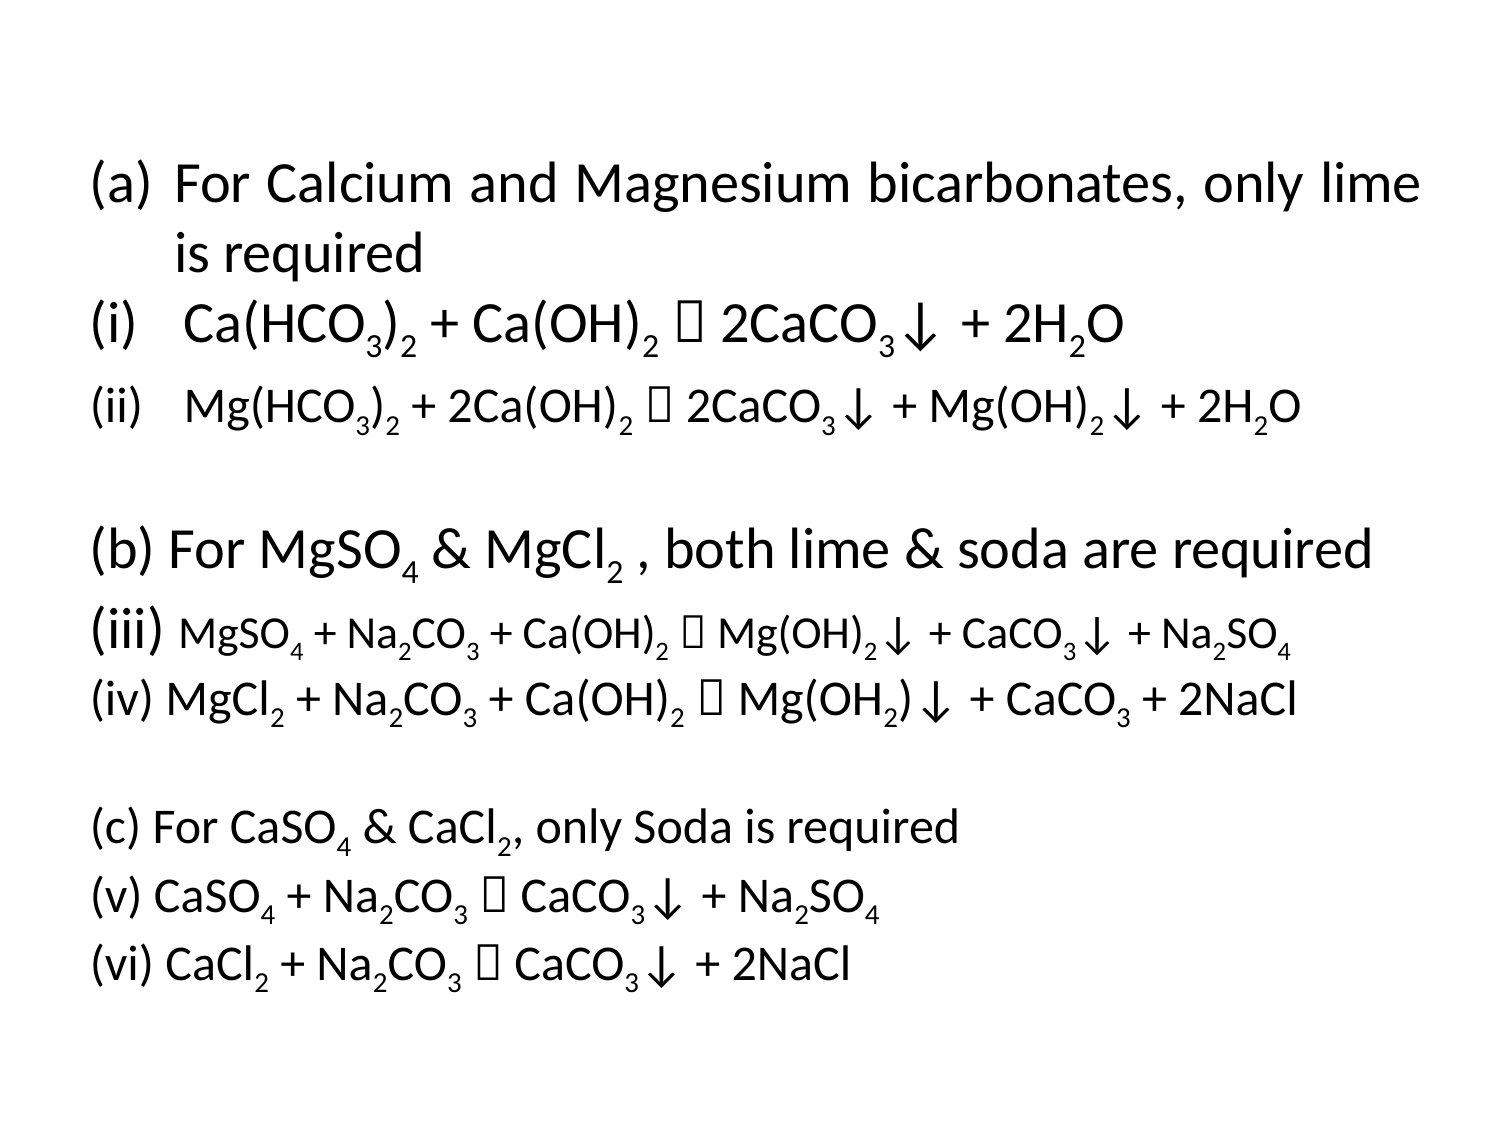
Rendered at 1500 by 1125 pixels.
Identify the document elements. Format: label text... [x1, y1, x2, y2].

text_box For Calcium and Magnesium bicarbonates, only lime is required Ca(HCO3)2 + Ca(OH)2  2CaCO3↓ + 2H2O Mg(HCO3)2 + 2Ca(OH)2  2CaCO3↓ + Mg(OH)2↓ + 2H2O (b) For MgSO4 & MgCl2 , both lime & soda are required (iii) MgSO4 + Na2CO3 + Ca(OH)2  Mg(OH)2↓ + CaCO3↓ + Na2SO4 (iv) MgCl2 + Na2CO3 + Ca(OH)2  Mg(OH2)↓ + CaCO3 + 2NaCl (c) For CaSO4 & CaCl2, only Soda is required (v) CaSO4 + Na2CO3  CaCO3↓ + Na2SO4 (vi) CaCl2 + Na2CO3  CaCO3↓ + 2NaCl [74, 137, 1438, 1006]
